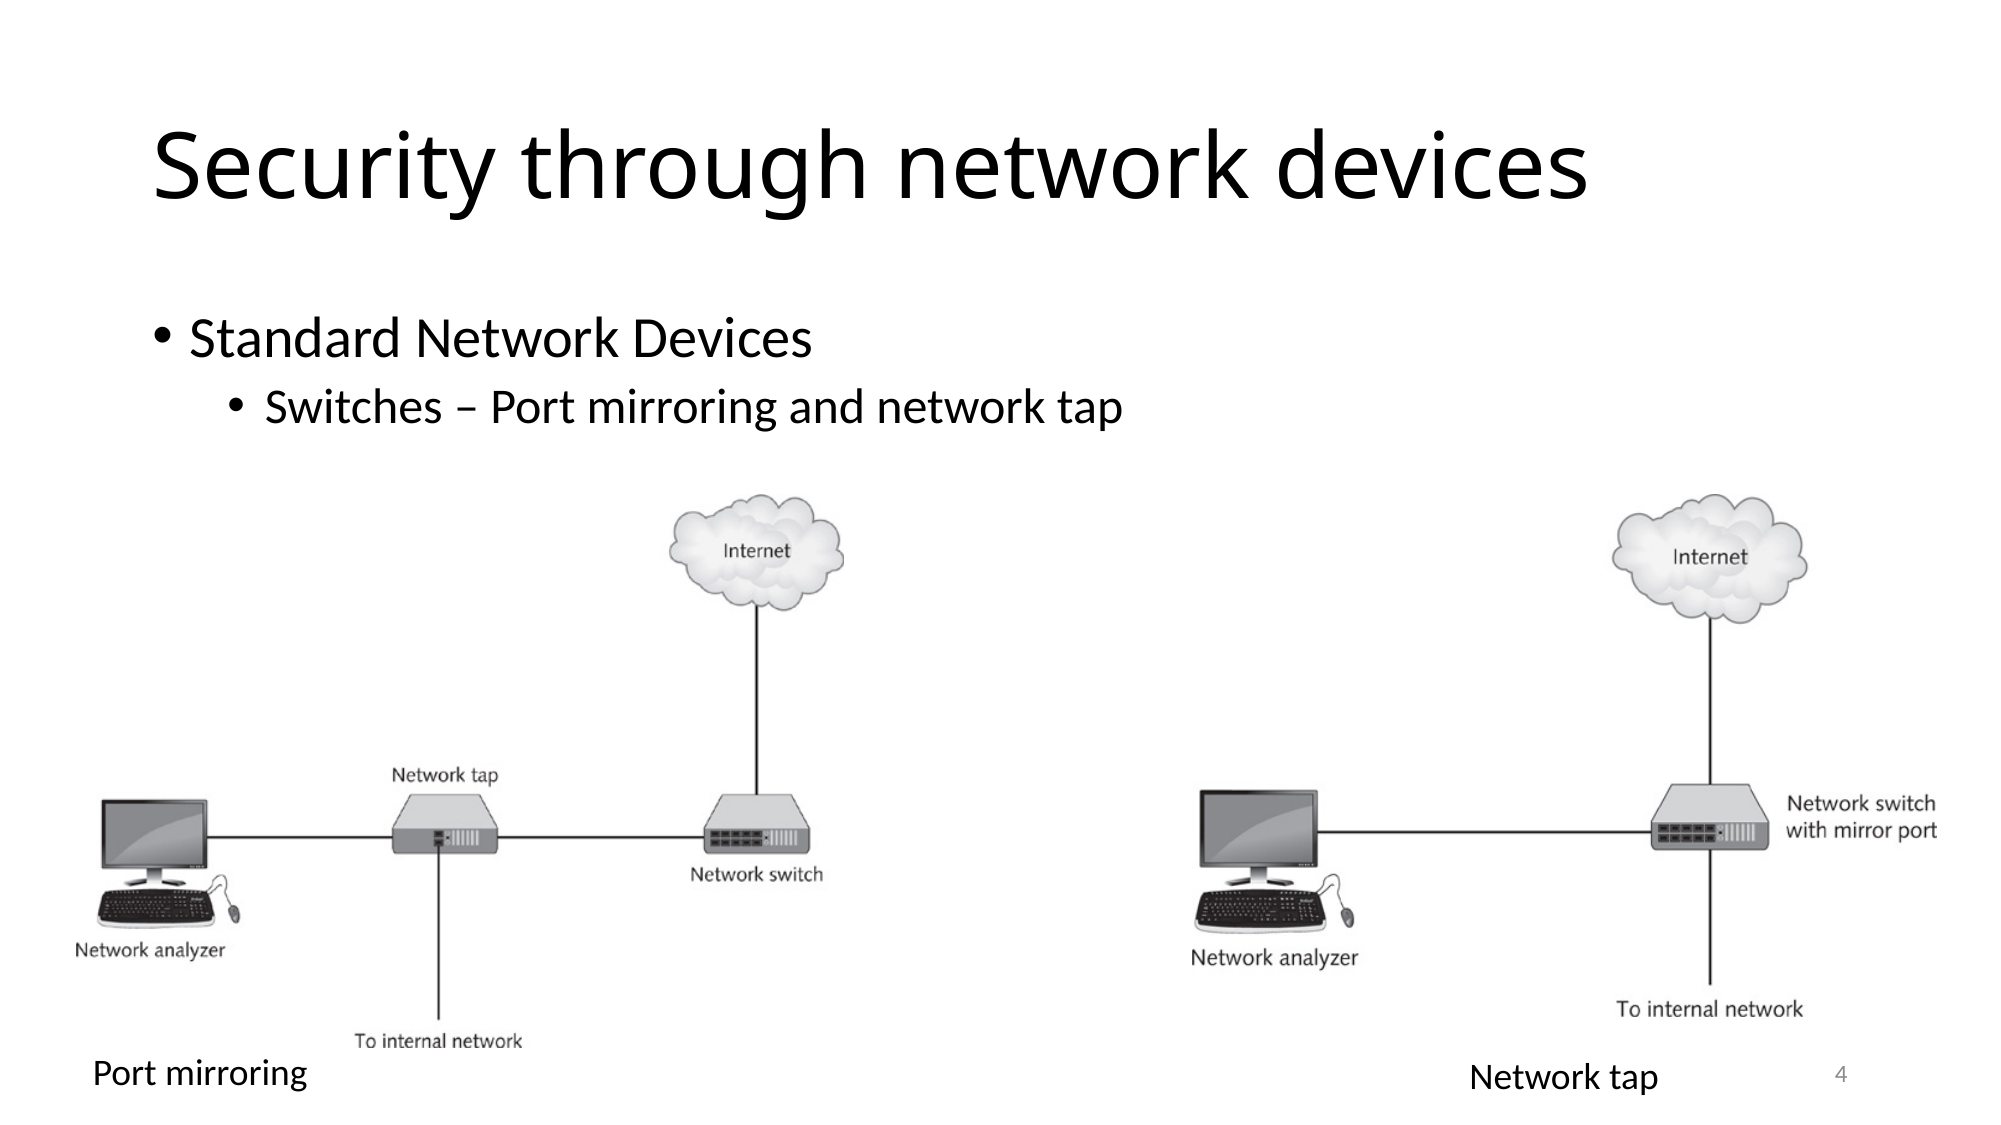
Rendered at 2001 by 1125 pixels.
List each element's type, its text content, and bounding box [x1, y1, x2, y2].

title Security through network devices [137, 59, 1863, 278]
picture [76, 494, 844, 1048]
slide_number 4 [1412, 1042, 1863, 1103]
text_box Port mirroring [78, 1048, 323, 1101]
list Standard Network Devices Switches – Port mirroring and network tap [137, 299, 1611, 527]
picture [1192, 494, 1937, 1017]
